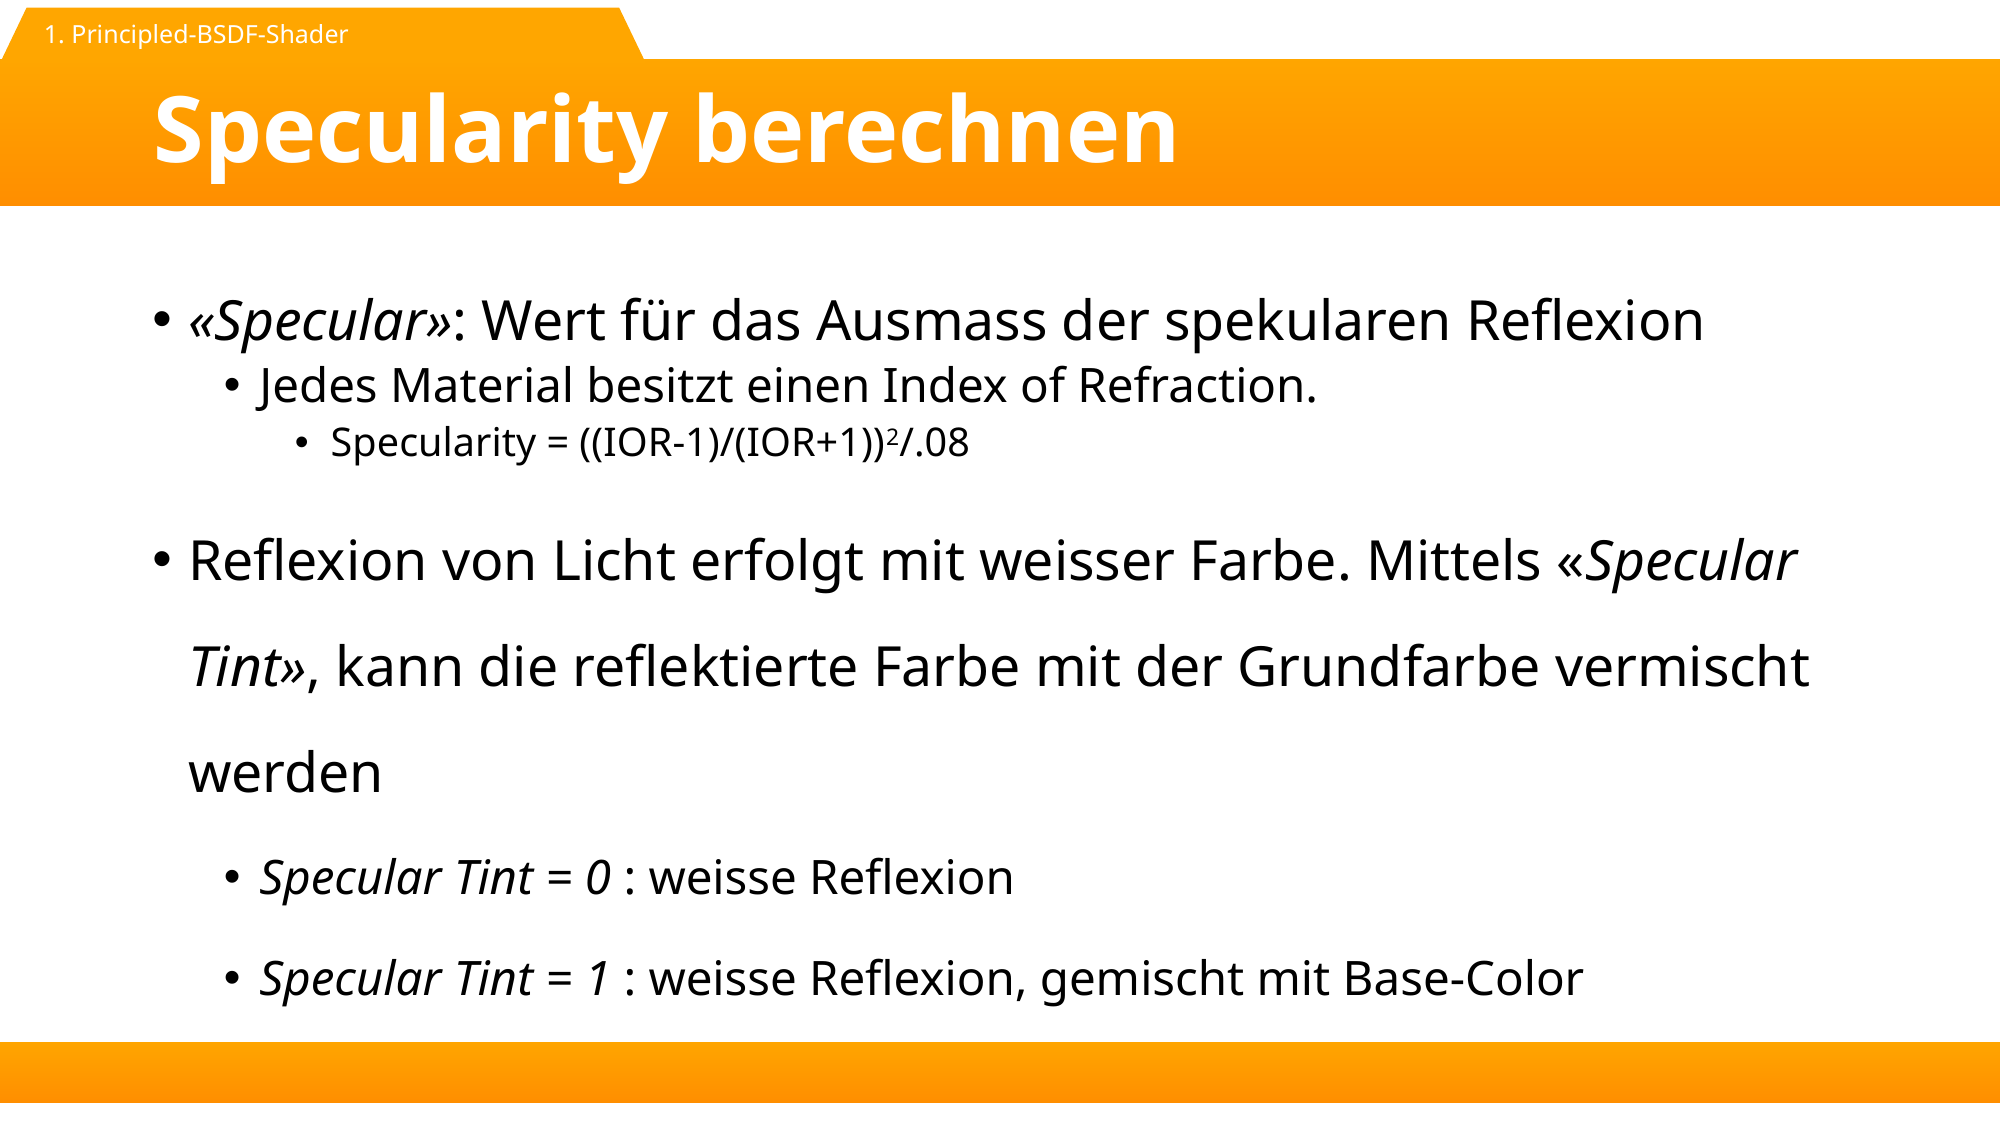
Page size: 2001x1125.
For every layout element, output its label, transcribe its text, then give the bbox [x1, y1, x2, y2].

list «Specular»: Wert für das Ausmass der spekularen Reflexion Jedes Material besitzt einen Index of Refraction. Specularity = ((IOR-1)/(IOR+1))2/.08 Reflexion von Licht erfolgt mit weisser Farbe. Mittels «Specular Tint», kann die reflektierte Farbe mit der Grundfarbe vermischt werden Specular Tint = 0 : weisse Reflexion Specular Tint = 1 : weisse Reflexion, gemischt mit Base-Color [137, 238, 1863, 1014]
list 1. Principled-BSDF-Shader [28, 8, 620, 64]
title Specularity berechnen [0, 59, 2000, 206]
